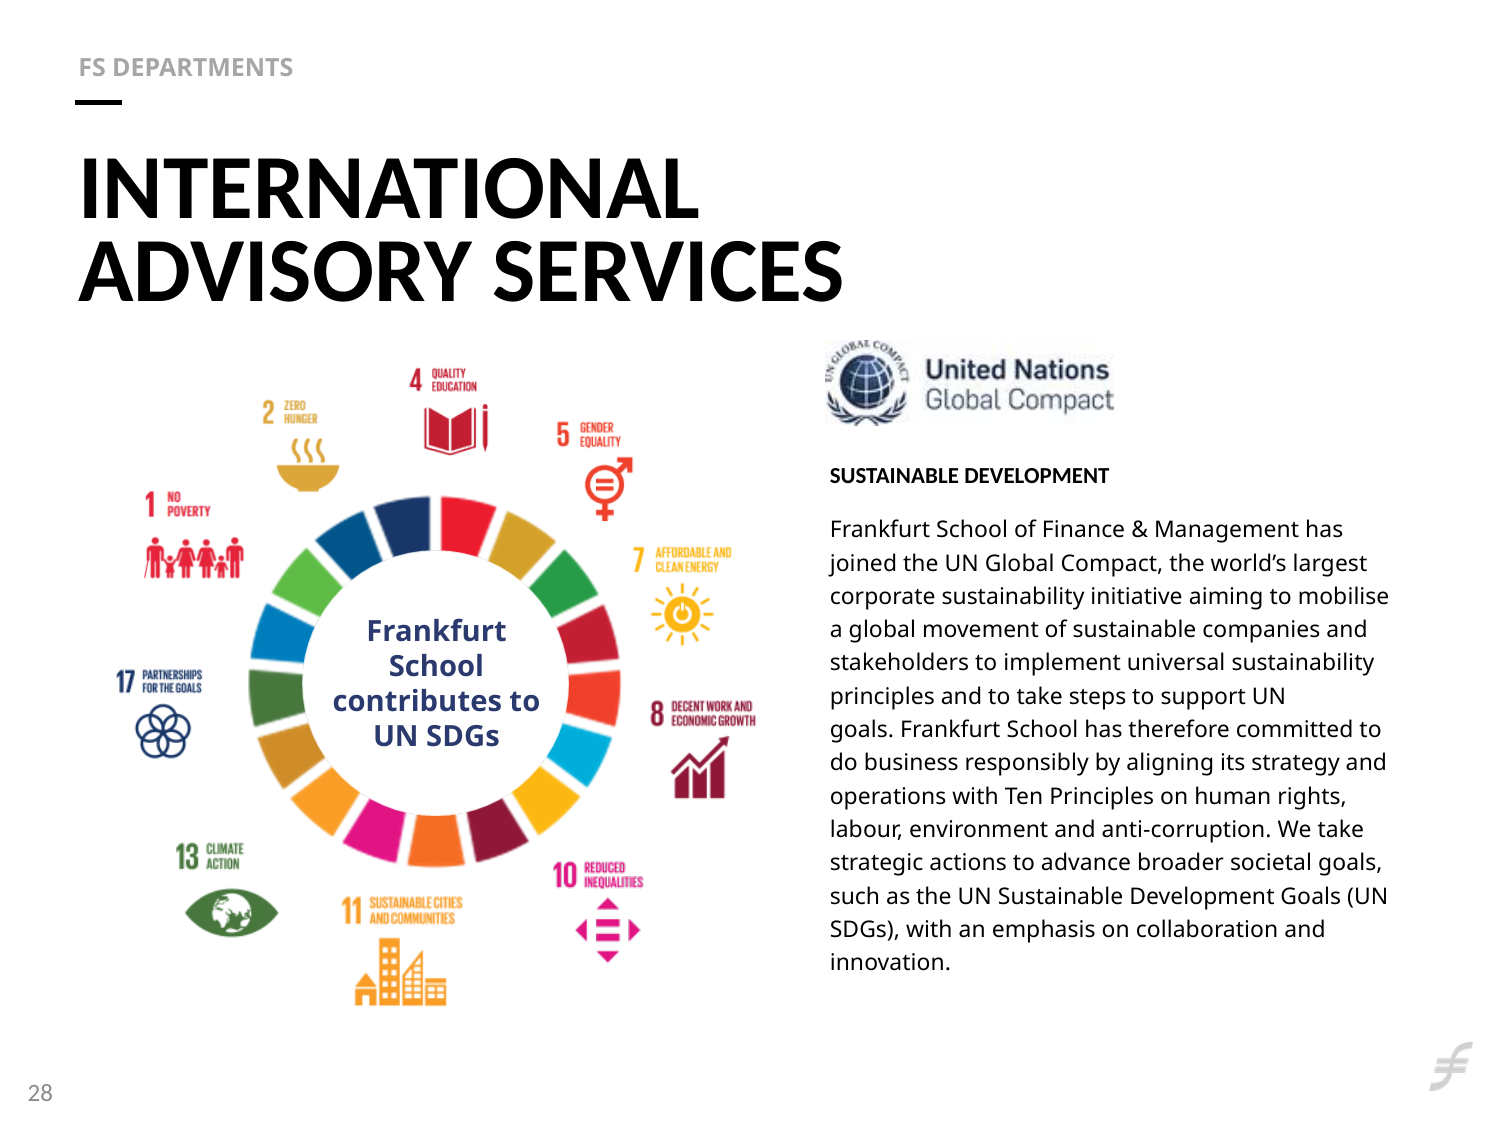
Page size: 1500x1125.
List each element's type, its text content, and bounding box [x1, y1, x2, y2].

picture [398, 358, 513, 472]
picture [825, 340, 1114, 426]
picture [106, 660, 219, 773]
picture [1429, 1042, 1473, 1092]
picture [639, 690, 762, 814]
list SUSTAINABLE DEVELOPMENT Frankfurt School of Finance & Management has joined the UN Global Compact, the world’s largest corporate sustainability initiative aiming to mobilise a global movement of sustainable companies and stakeholders to implement universal sustainability principles and to take steps to support UN goals. Frankfurt School has therefore committed to do business responsibly by aligning its strategy and operations with Ten Principles on human rights, labour, environment and anti-corruption. We take strategic actions to advance broader societal goals, such as the UN Sustainable Development Goals (UN SDGs), with an emphasis on collaboration and innovation. [814, 447, 1414, 1073]
picture [138, 382, 745, 977]
title International advisory services [63, 148, 1447, 328]
picture [332, 885, 468, 1021]
list Fs departments [63, 36, 741, 83]
